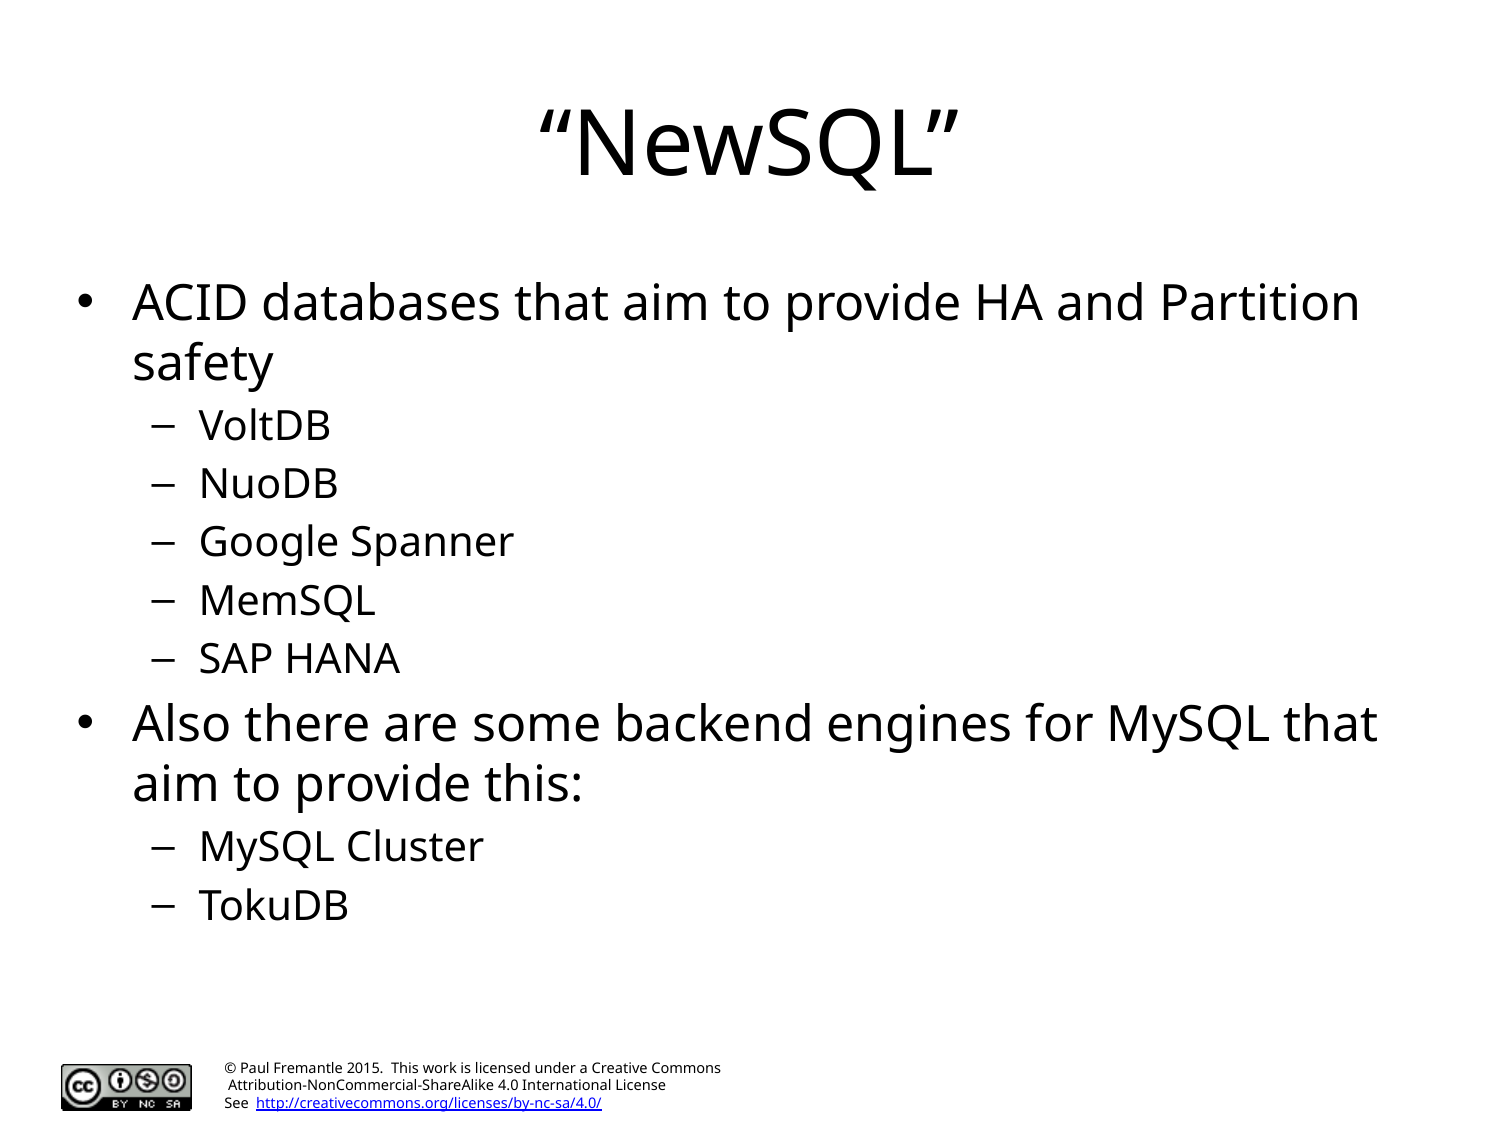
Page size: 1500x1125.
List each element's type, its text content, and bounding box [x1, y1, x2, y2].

picture [61, 1064, 192, 1111]
title “NewSQL” [75, 45, 1425, 233]
list ACID databases that aim to provide HA and Partition safety VoltDB NuoDB Google Spanner MemSQL SAP HANA Also there are some backend engines for MySQL that aim to provide this: MySQL Cluster TokuDB [61, 262, 1412, 1005]
